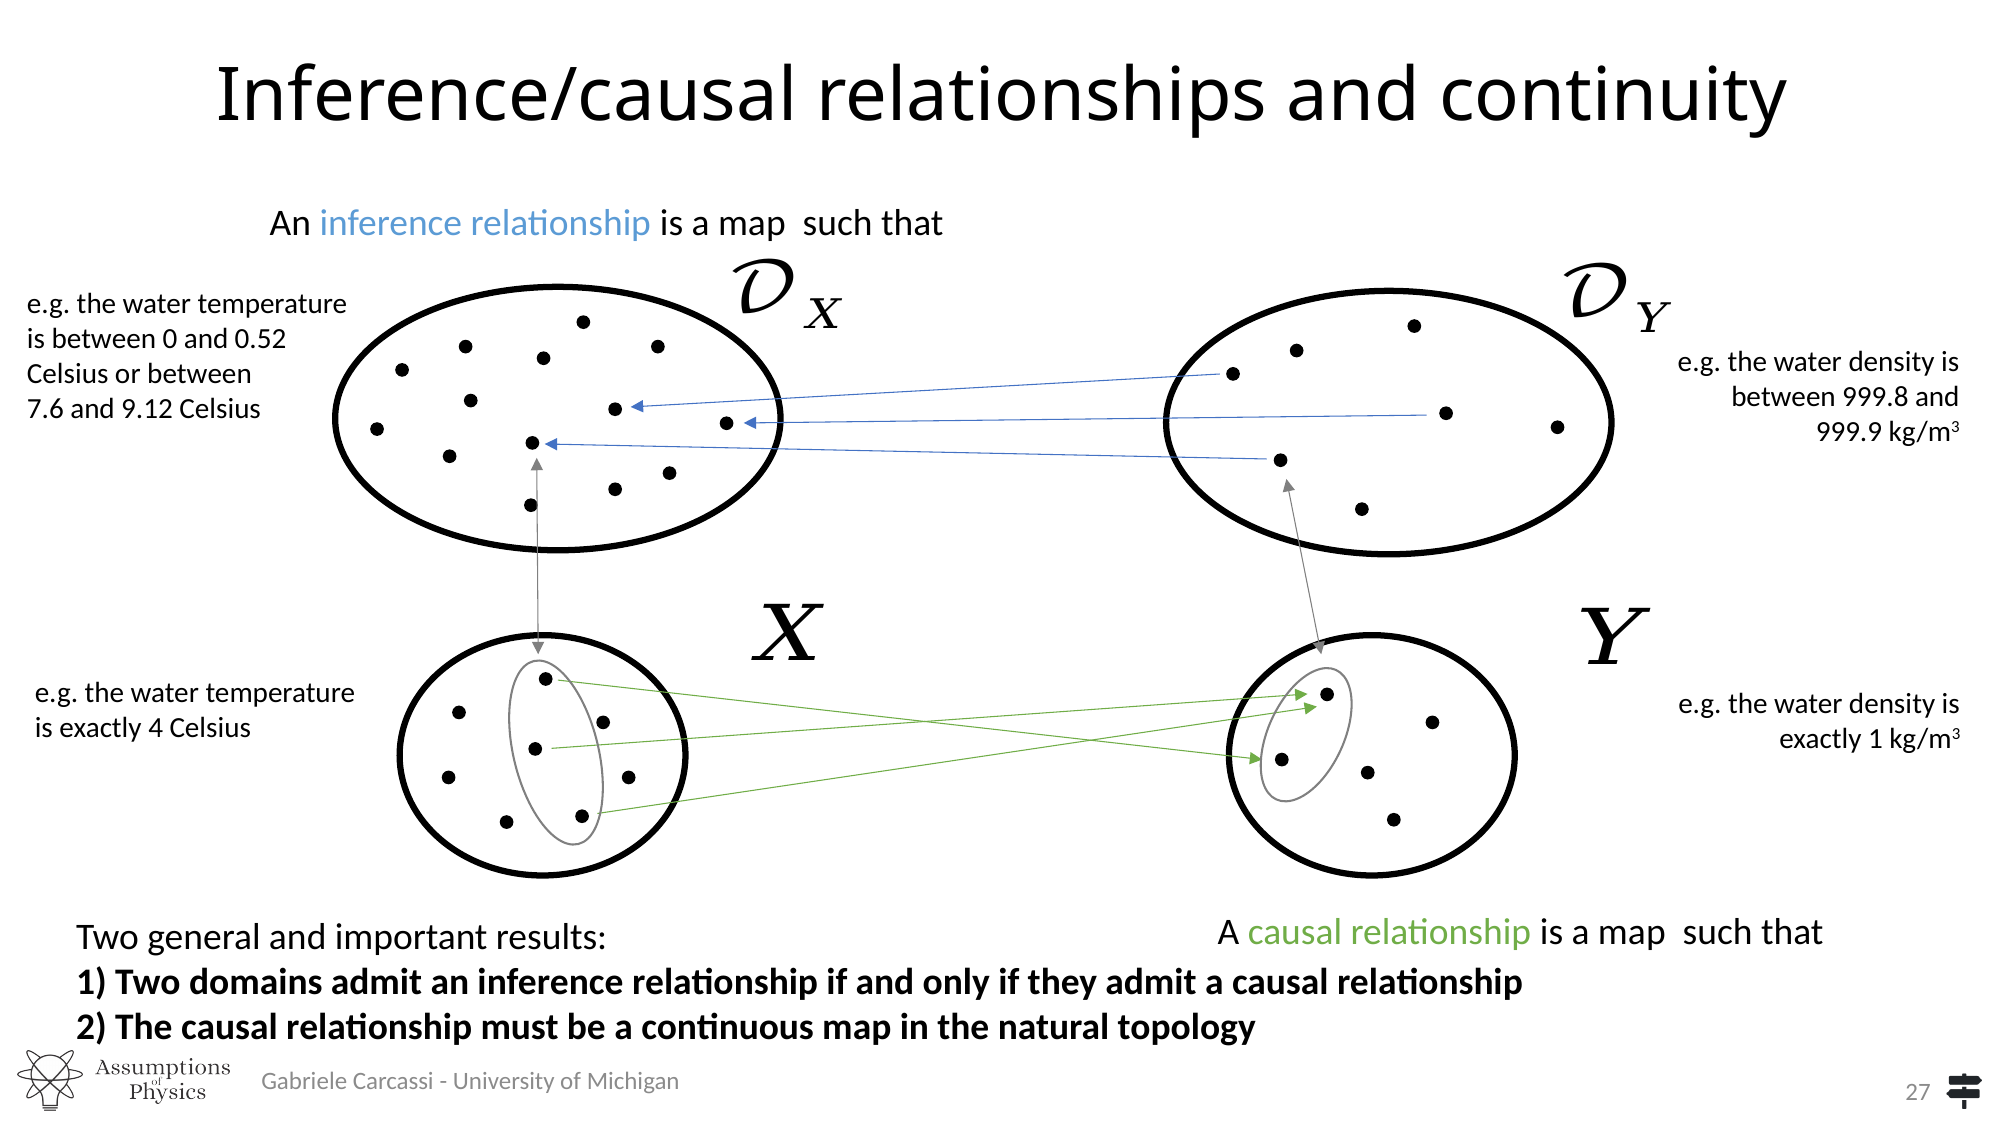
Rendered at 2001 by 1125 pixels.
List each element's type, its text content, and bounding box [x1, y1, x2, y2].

picture [1946, 1072, 1983, 1110]
text_box e.g. the water density is between 999.8 and 999.9 kg/m3 [1643, 335, 1975, 455]
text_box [513, 457, 1344, 847]
slide_number 27 [1854, 1072, 1946, 1110]
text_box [743, 415, 1427, 423]
text_box e.g. the water temperature is between 0 and 0.52 Celsius or between 7.6 and 9.12 Celsius [12, 276, 367, 432]
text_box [544, 443, 1267, 457]
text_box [1166, 290, 1612, 555]
picture [17, 1050, 83, 1111]
footer Gabriele Carcassi - University of Michigan [246, 1049, 1226, 1110]
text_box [399, 592, 2000, 960]
text_box e.g. the water temperature is exactly 4 Celsius [20, 666, 375, 751]
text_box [335, 286, 781, 551]
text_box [630, 373, 1220, 407]
picture [95, 1058, 230, 1104]
text_box Inference/causal relationships and continuity [31, 22, 1975, 170]
text_box Two general and important results: 1) Two domains admit an inference relationship if and only if they admit a causal relationship 2) The causal relationship must be a continuous map in the natural topology [61, 904, 1540, 1055]
